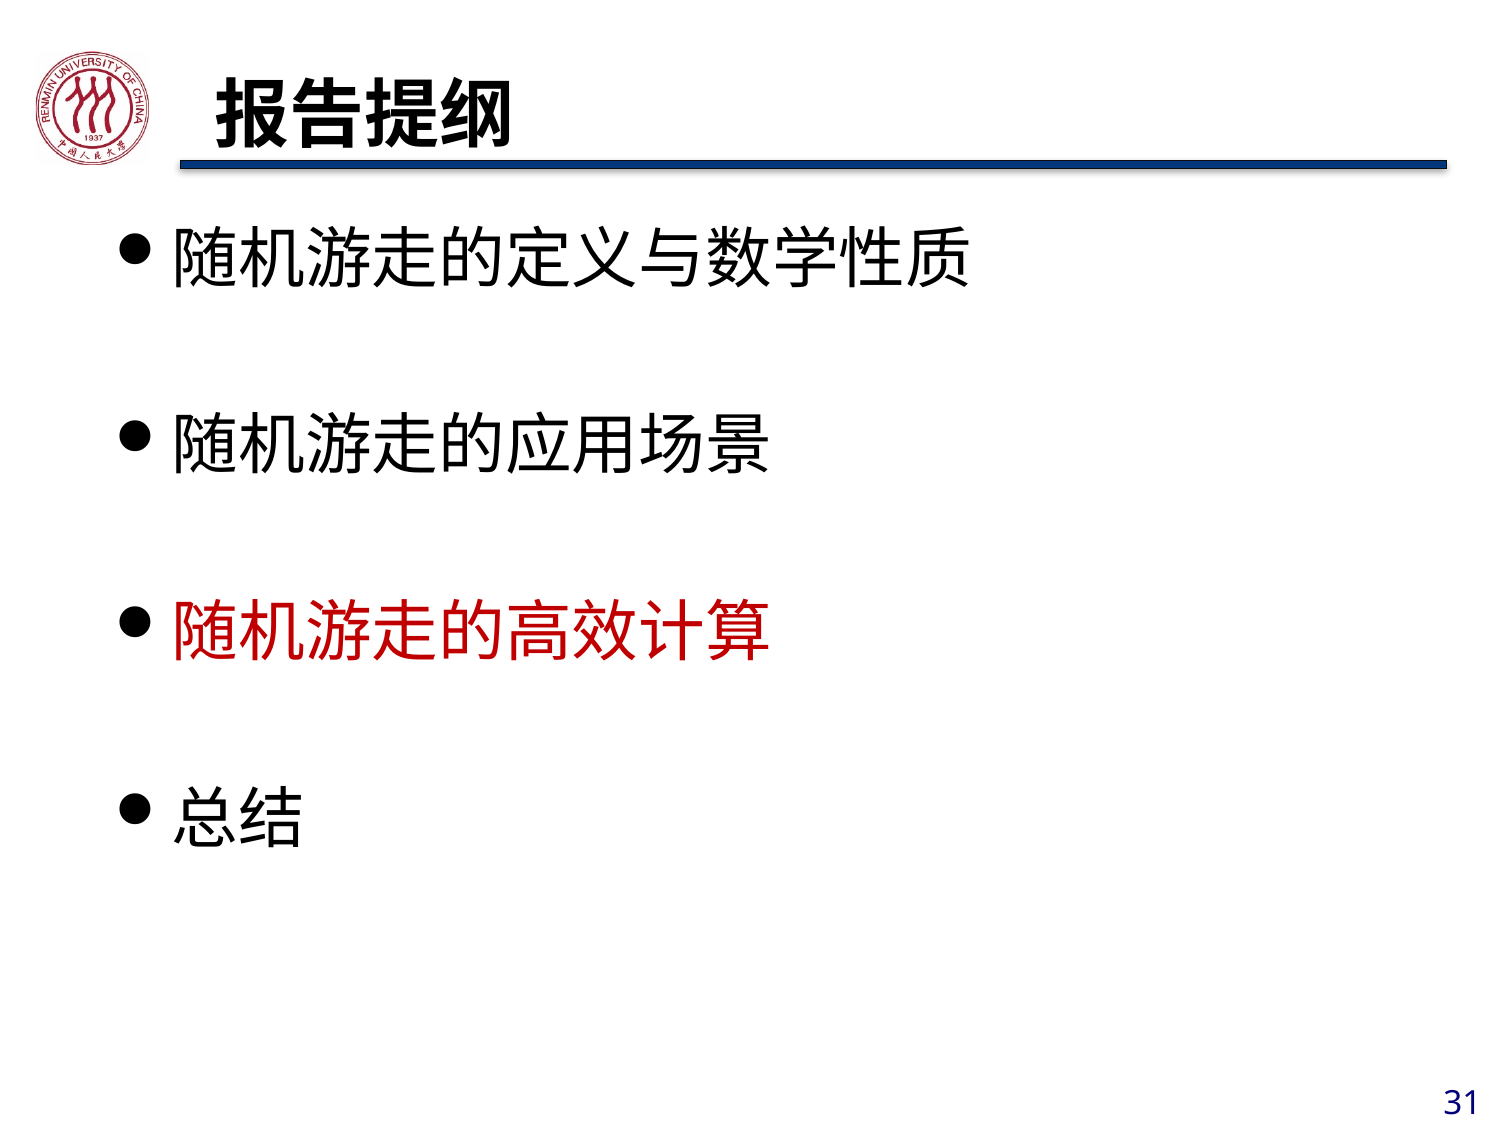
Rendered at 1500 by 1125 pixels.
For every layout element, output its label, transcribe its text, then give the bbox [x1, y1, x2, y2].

list 随机游走的定义与数学性质 随机游走的应用场景 随机游走的高效计算 总结 [100, 208, 1451, 1083]
picture [35, 51, 149, 165]
title 报告提纲 [198, 18, 1407, 205]
